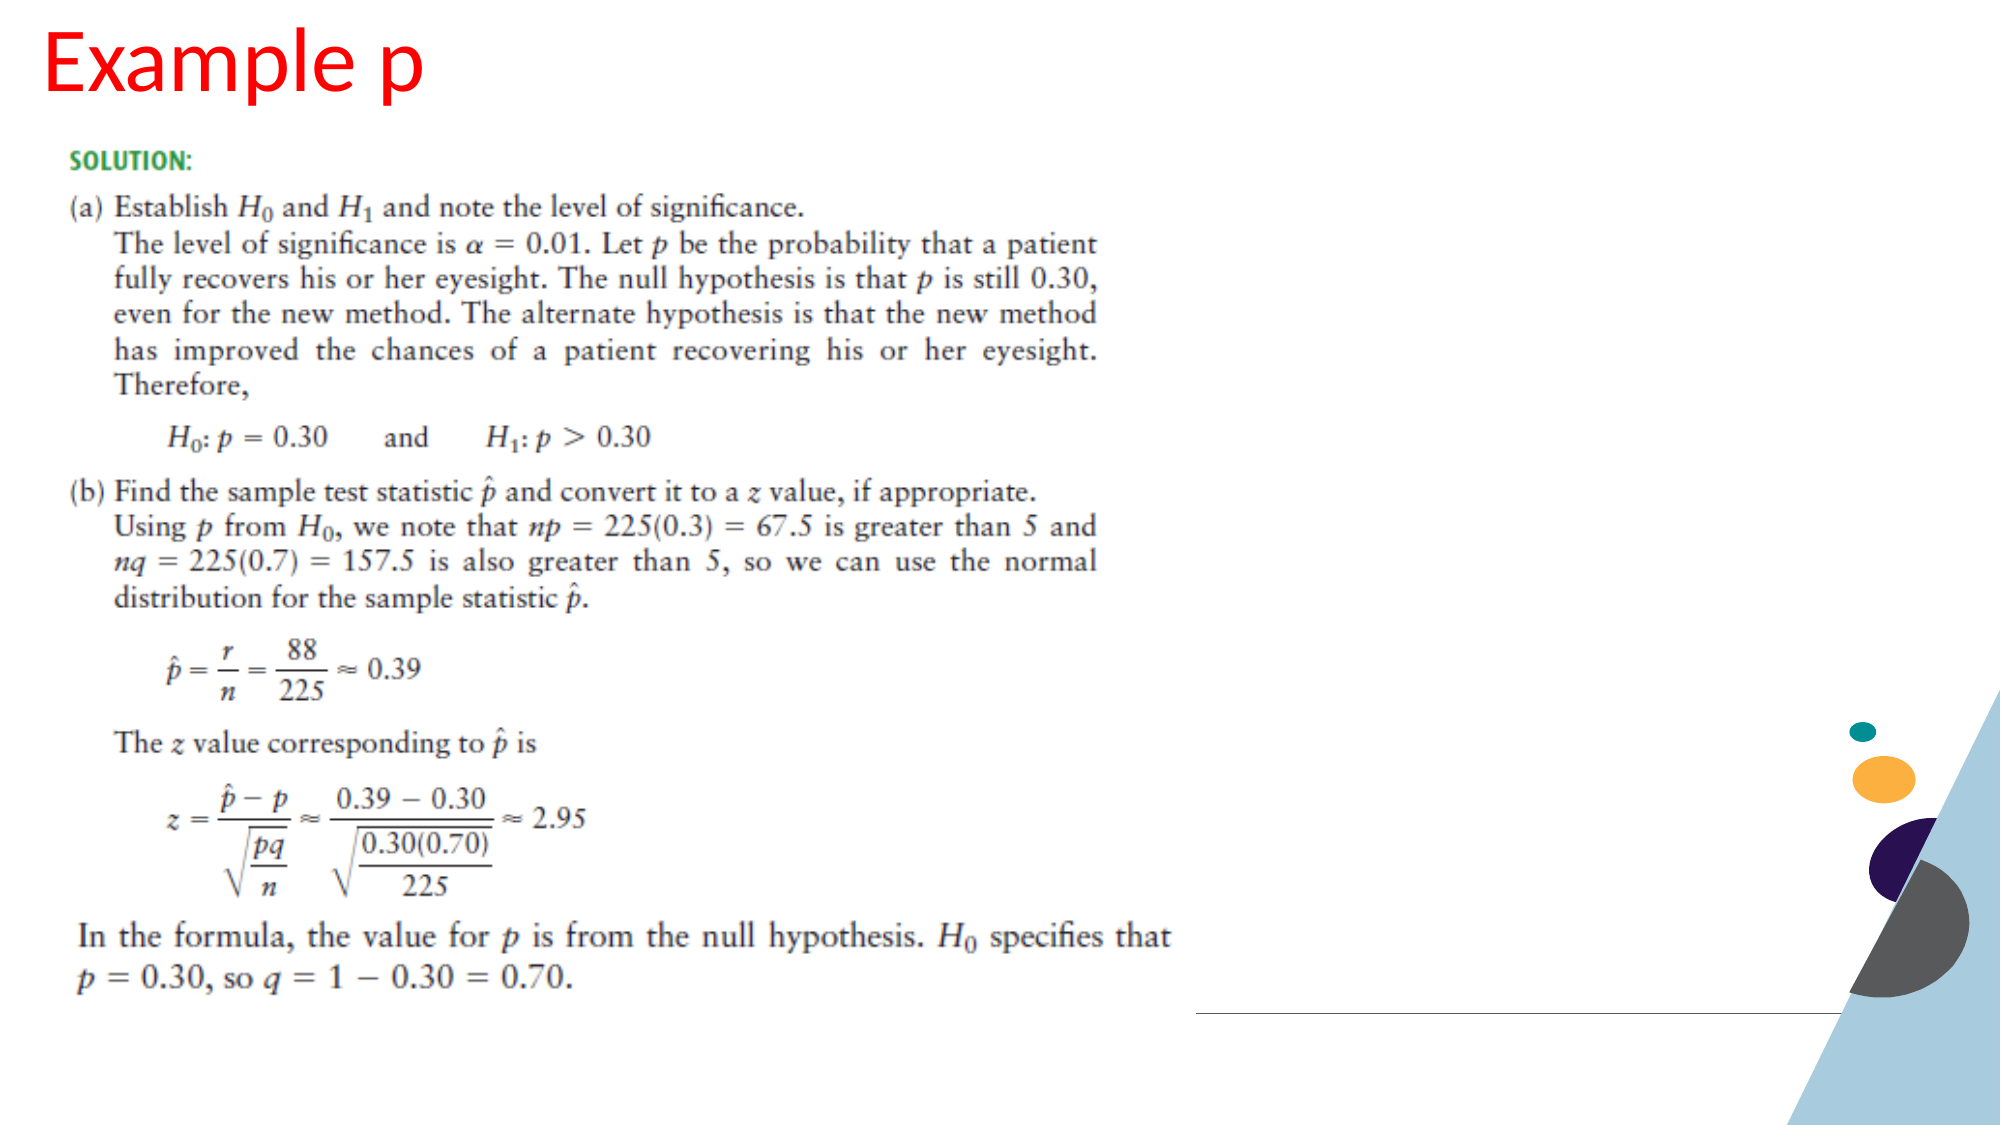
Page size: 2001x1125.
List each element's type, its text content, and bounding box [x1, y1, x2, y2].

picture [0, 129, 1197, 1015]
text_box Example p [42, 0, 593, 110]
